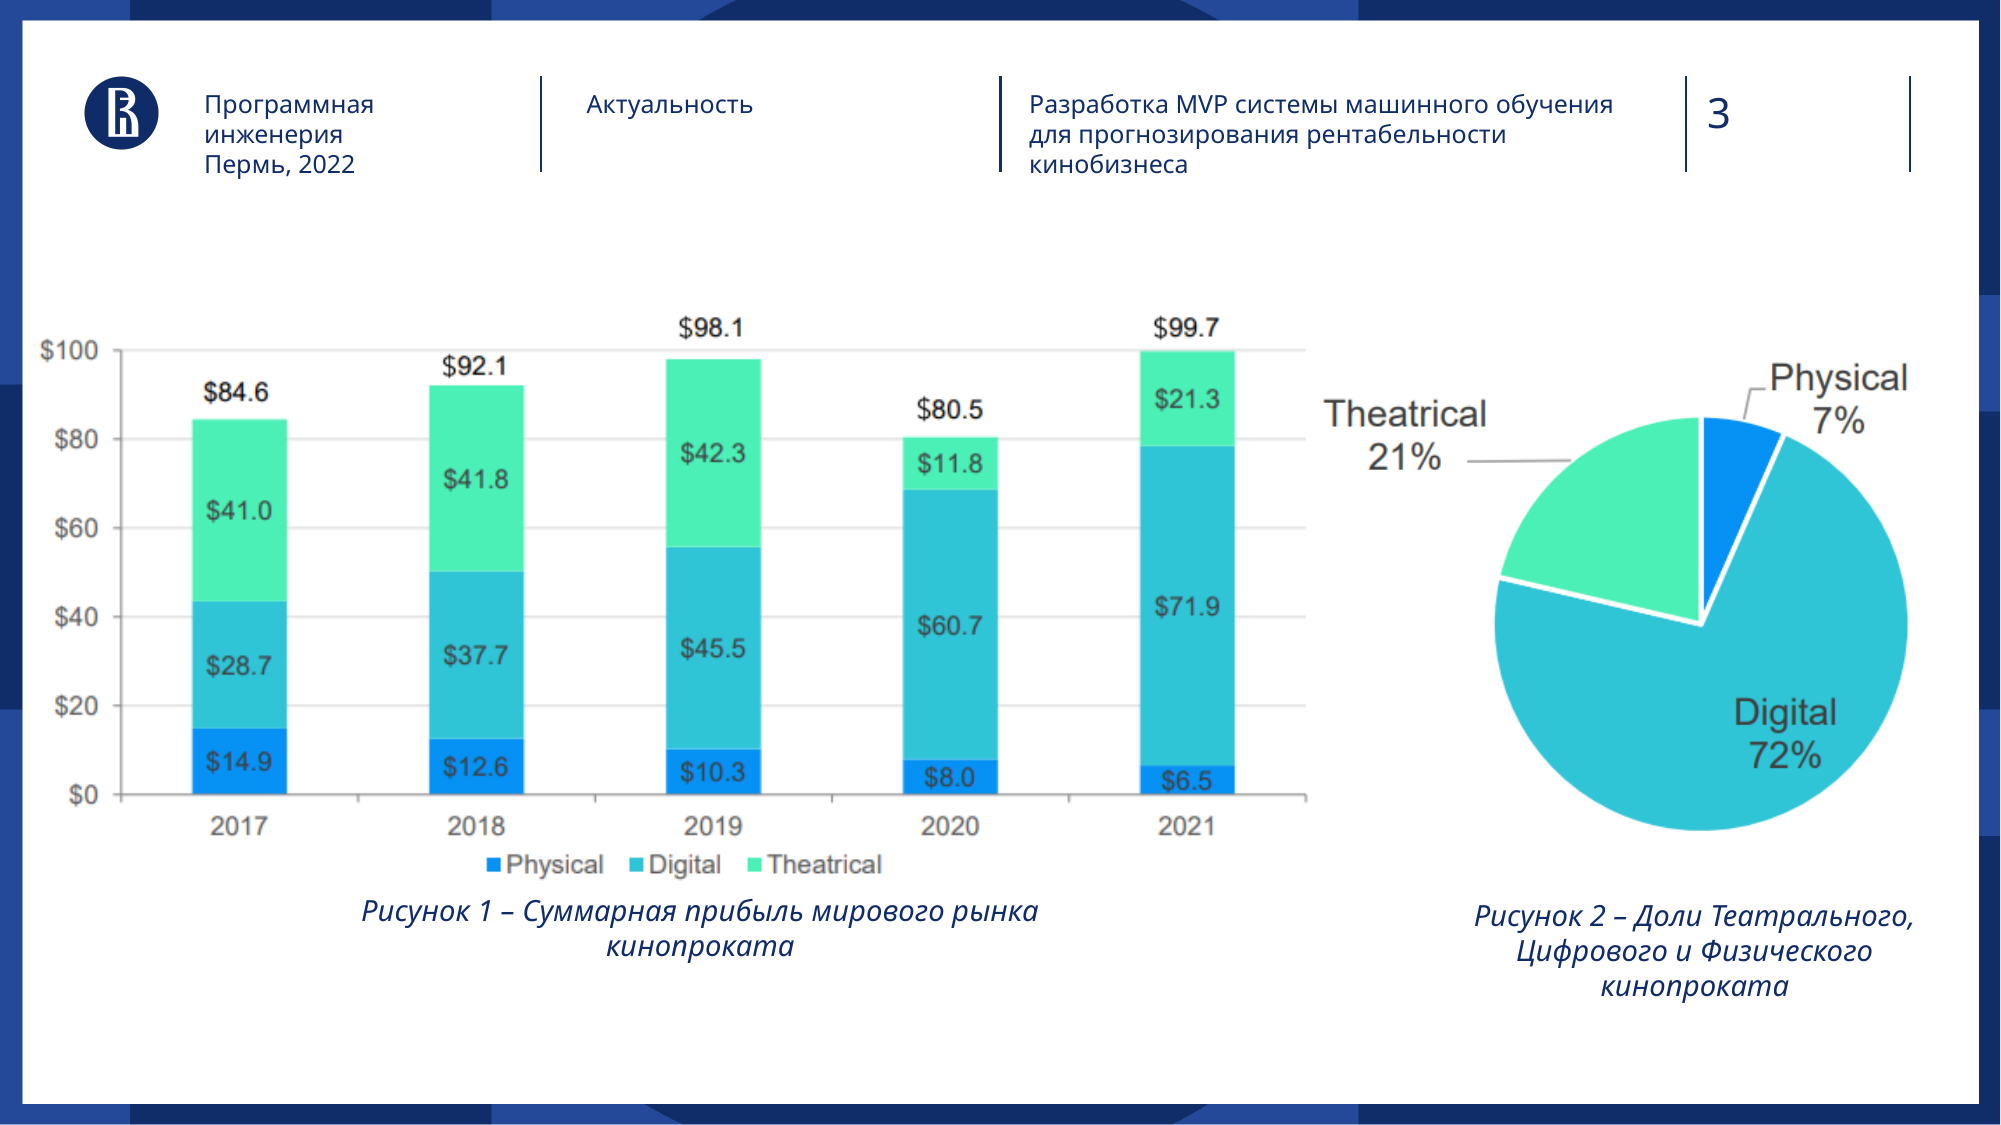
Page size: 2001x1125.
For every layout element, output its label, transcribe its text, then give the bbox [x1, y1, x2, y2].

list Разработка MVP системы машинного обучения для прогнозирования рентабельности кинобизнеса [1029, 88, 1657, 156]
list Актуальность [586, 88, 927, 156]
picture [0, 0, 2001, 1125]
text_box Рисунок 2 – Доли Театрального, Цифрового и Физического кинопроката [1449, 890, 1941, 1010]
text_box Рисунок 1 – Суммарная прибыль мирового рынка кинопроката [264, 886, 1136, 970]
list Программная инженерия Пермь, 2022 [204, 88, 500, 157]
